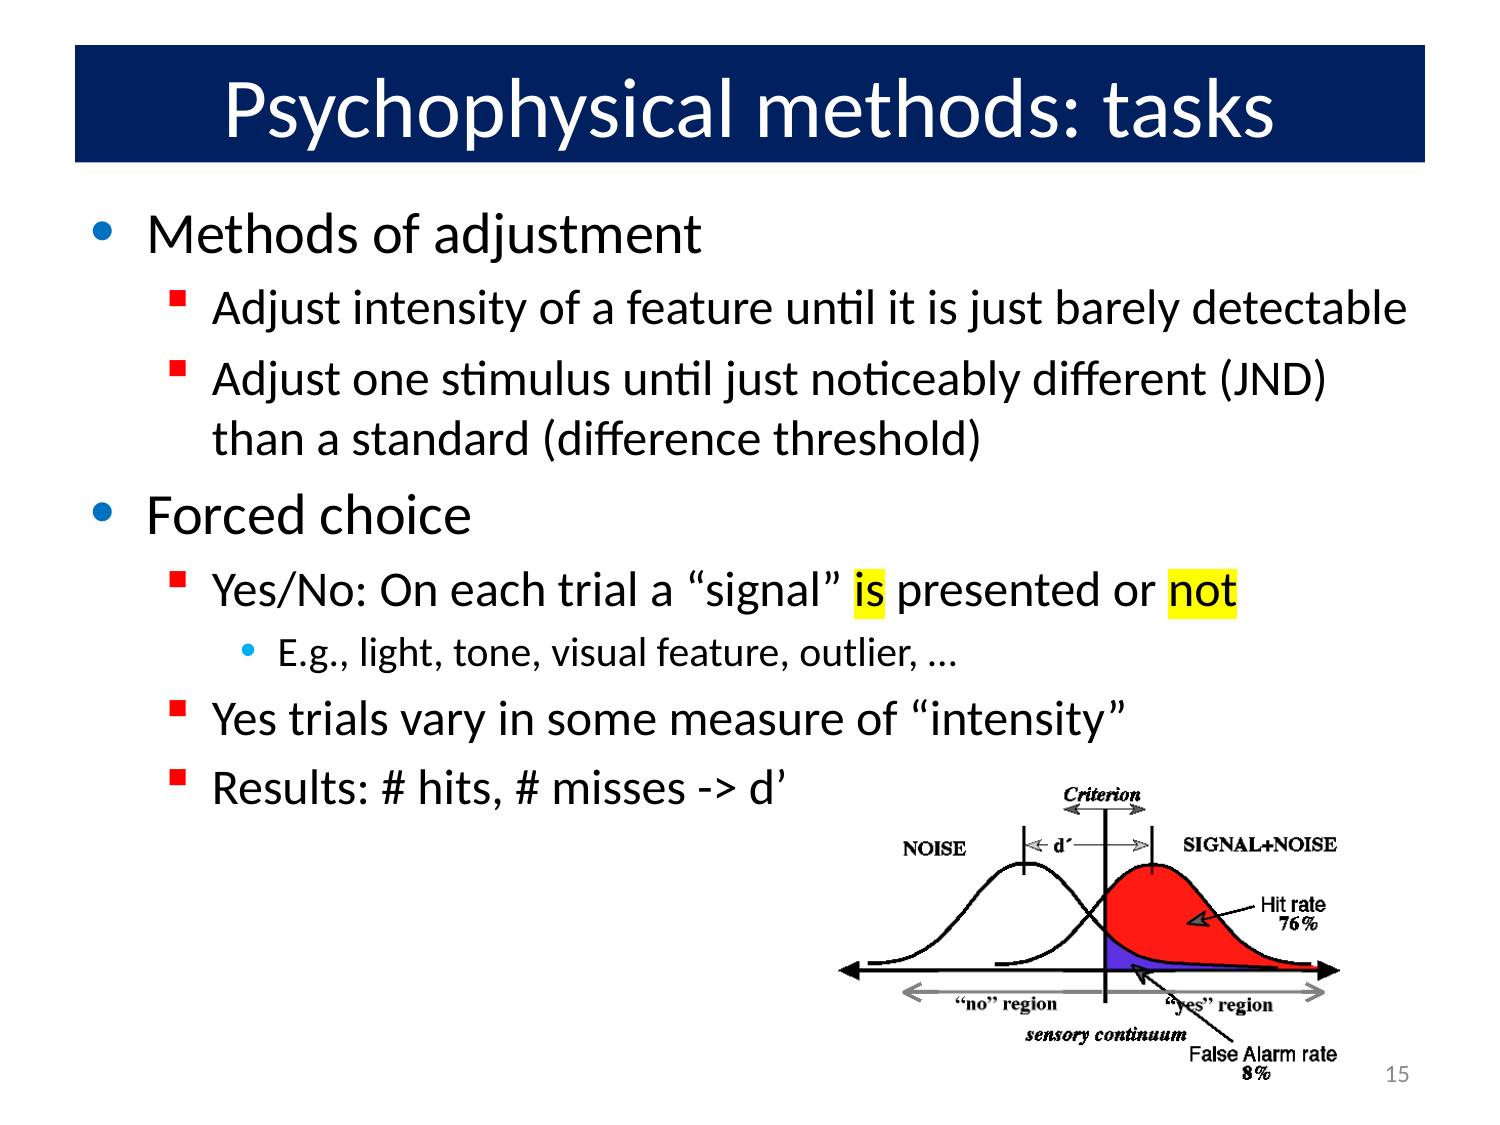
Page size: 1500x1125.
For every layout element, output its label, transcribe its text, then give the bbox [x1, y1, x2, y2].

title Psychophysical methods: tasks [75, 45, 1425, 163]
slide_number 15 [1074, 1042, 1425, 1103]
picture [838, 787, 1341, 1081]
list Methods of adjustment Adjust intensity of a feature until it is just barely detectable Adjust one stimulus until just noticeably different (JND) than a standard (difference threshold) Forced choice Yes/No: On each trial a “signal” is presented or not E.g., light, tone, visual feature, outlier, … Yes trials vary in some measure of “intensity” Results: # hits, # misses -> d’ [75, 187, 1425, 1025]
